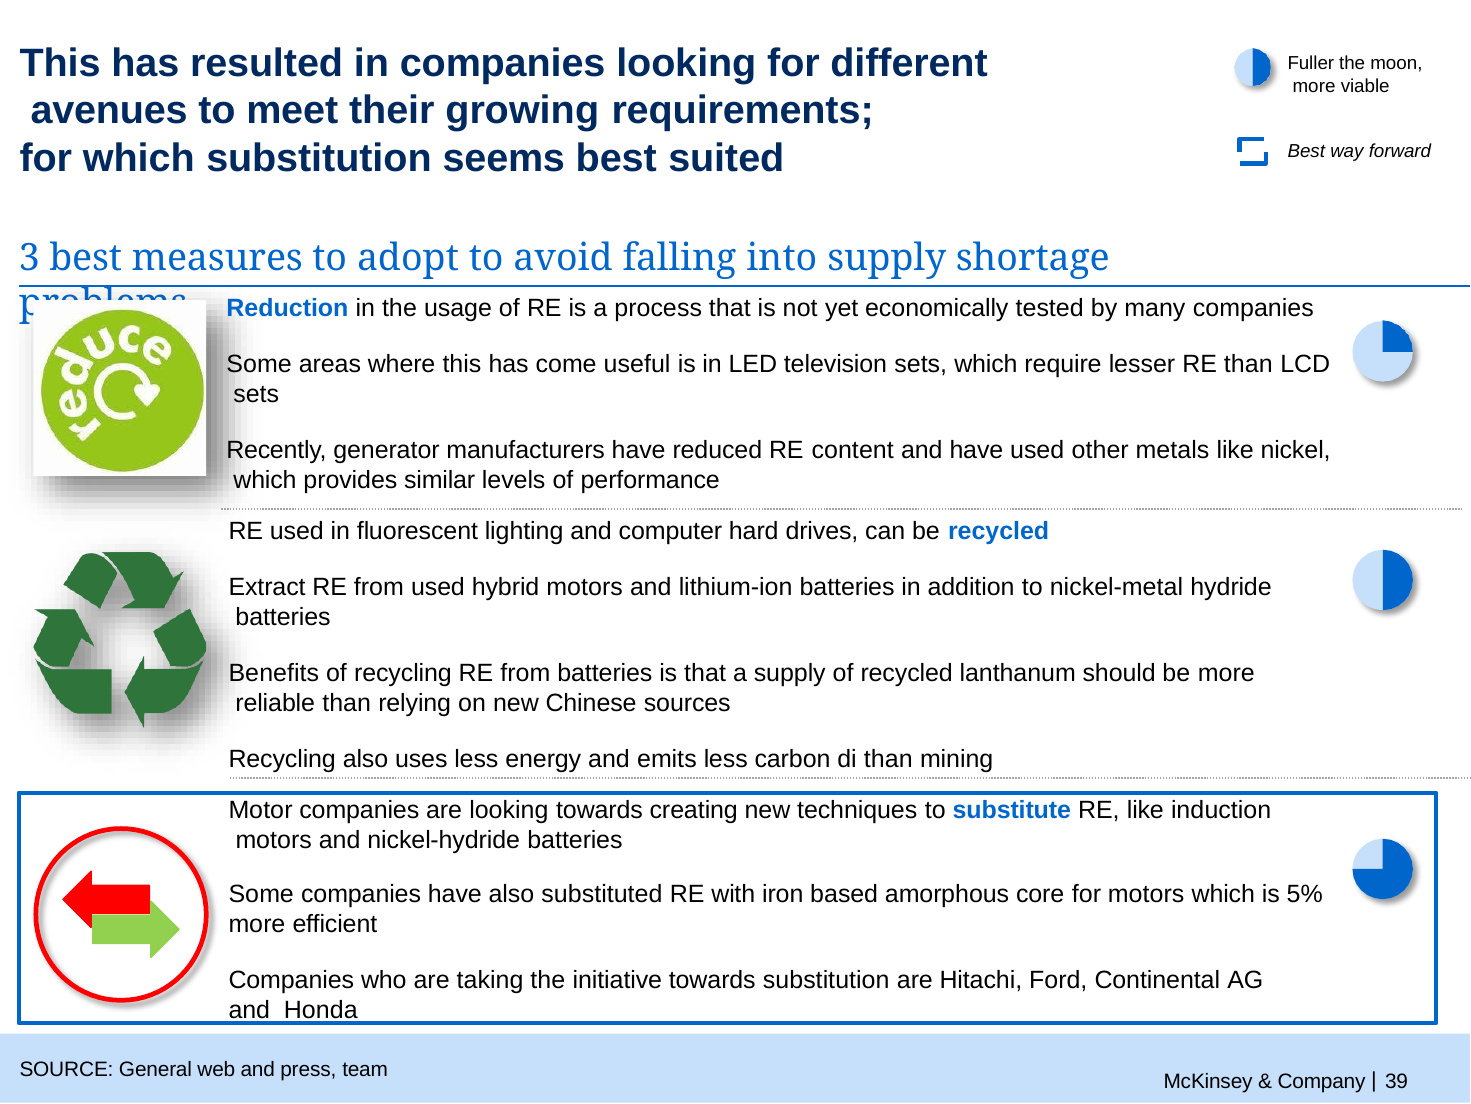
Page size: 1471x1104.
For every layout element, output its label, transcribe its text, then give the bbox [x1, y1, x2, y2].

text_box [1, 267, 271, 520]
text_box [1, 520, 1471, 793]
text_box Best way forward [1285, 137, 1434, 162]
text_box Fuller the moon, more viable [1285, 48, 1426, 96]
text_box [19, 284, 1471, 511]
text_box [1232, 47, 1283, 98]
text_box McKinsey & Company | 39 [1161, 1049, 1428, 1097]
text_box 3 best measures to adopt to avoid falling into supply shortage problems [16, 230, 1200, 283]
title This has resulted in companies looking for different avenues to meet their growing requirements; for which substitution seems best suited [17, 34, 997, 221]
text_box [31, 824, 221, 1015]
text_box SOURCE: General web and press, team [17, 1053, 394, 1081]
text_box [1239, 139, 1266, 164]
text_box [1350, 837, 1425, 912]
text_box Motor companies are looking towards creating new techniques to substitute RE, like induction motors and nickel-hydride batteries Some companies have also substituted RE with iron based amorphous core for motors which is 5% more efficient Companies who are taking the initiative towards substitution are Hitachi, Ford, Continental AG and Honda [18, 801, 1437, 1023]
